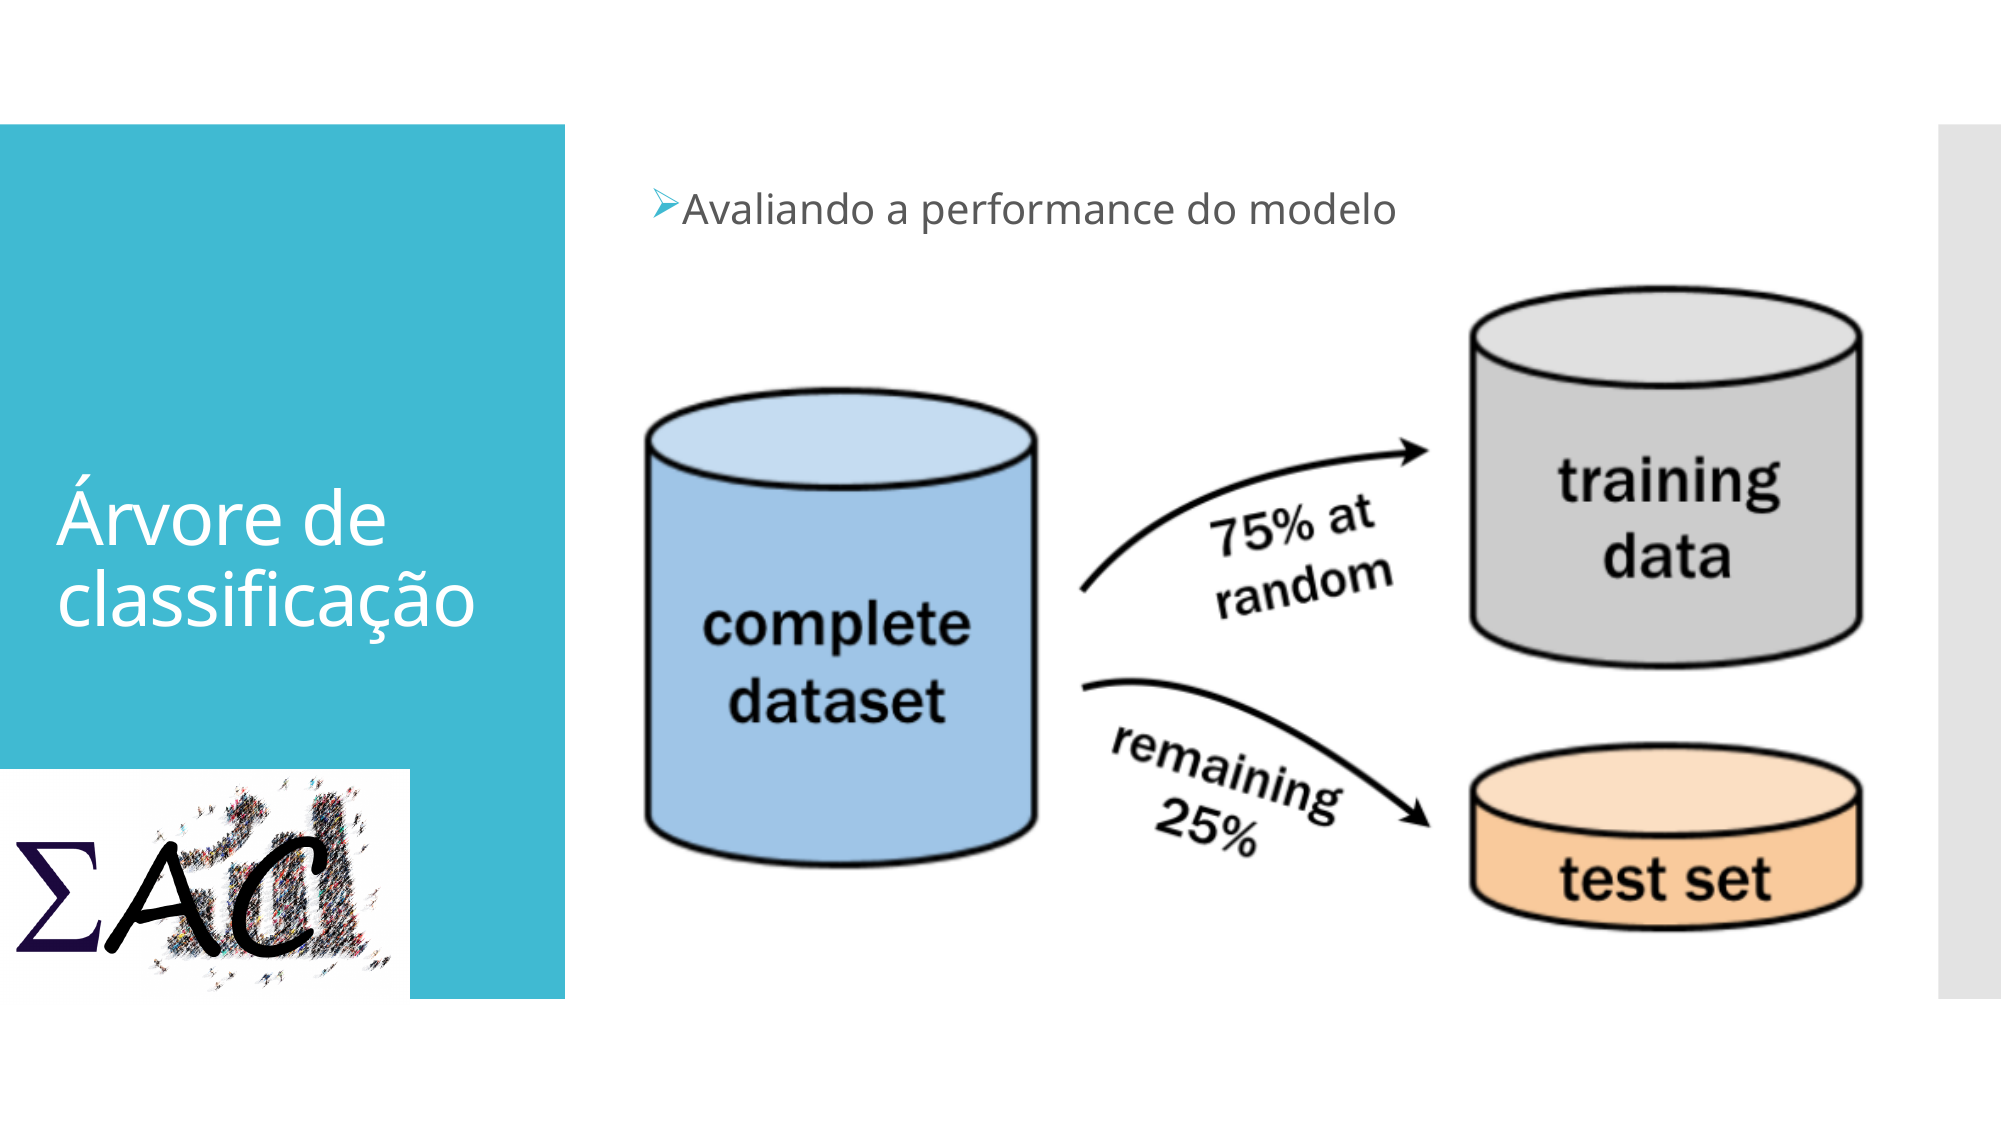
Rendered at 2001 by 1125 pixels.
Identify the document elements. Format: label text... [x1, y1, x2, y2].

title Árvore de classificação [41, 184, 525, 940]
picture [608, 269, 1885, 951]
picture [0, 768, 410, 1005]
list Avaliando a performance do modelo [634, 141, 1924, 982]
